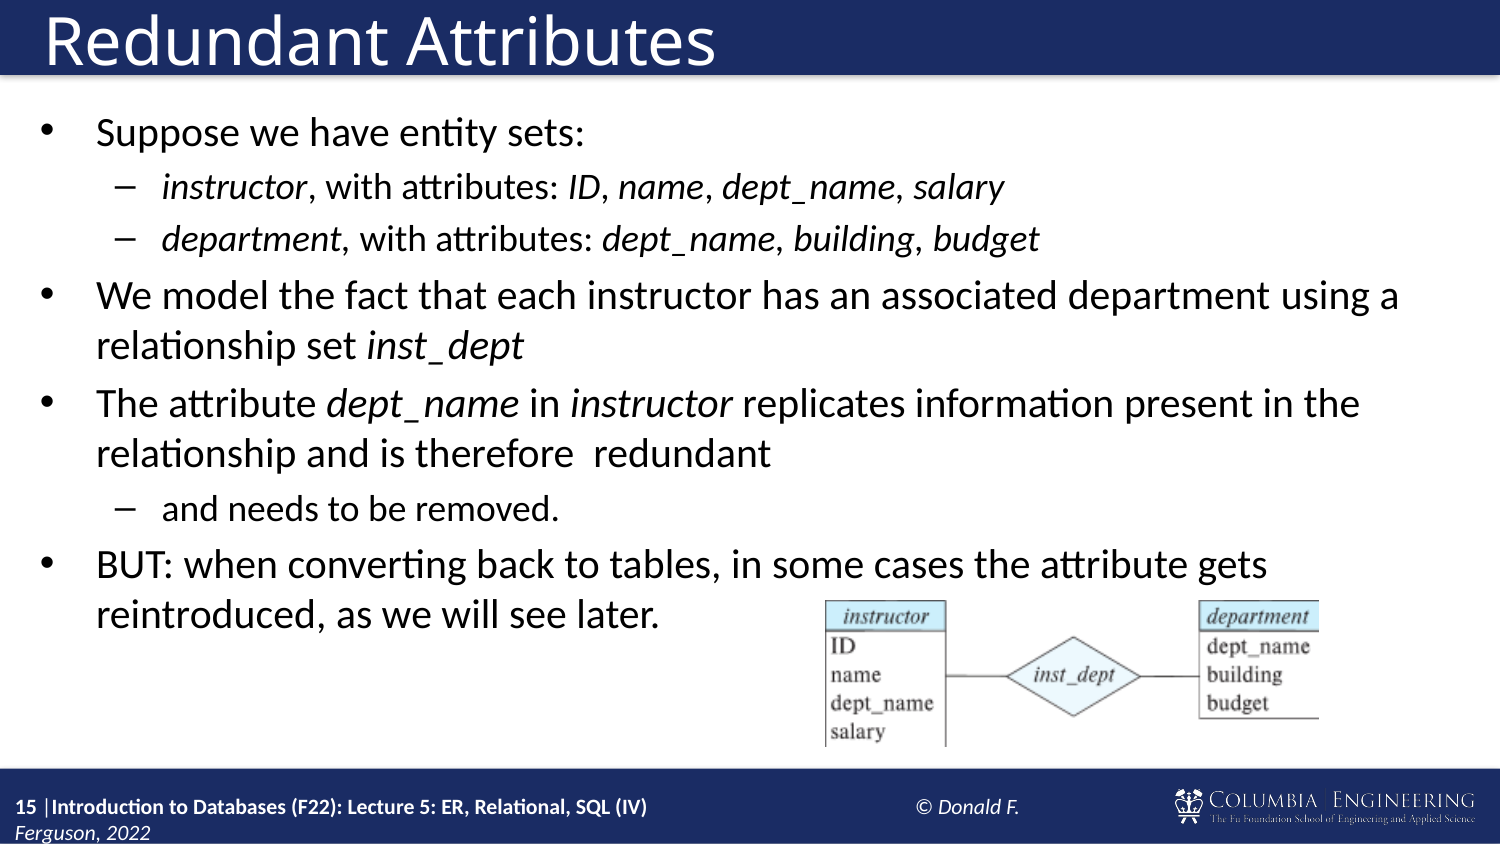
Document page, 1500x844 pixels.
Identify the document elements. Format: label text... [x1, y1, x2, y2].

list Suppose we have entity sets: instructor, with attributes: ID, name, dept_name, salary department, with attributes: dept_name, building, budget We model the fact that each instructor has an associated department using a relationship set inst_dept The attribute dept_name in instructor replicates information present in the relationship and is therefore redundant and needs to be removed. BUT: when converting back to tables, in some cases the attribute gets reintroduced, as we will see later. [24, 96, 1475, 760]
title Redundant Attributes [28, 0, 1450, 73]
picture [824, 600, 1320, 748]
